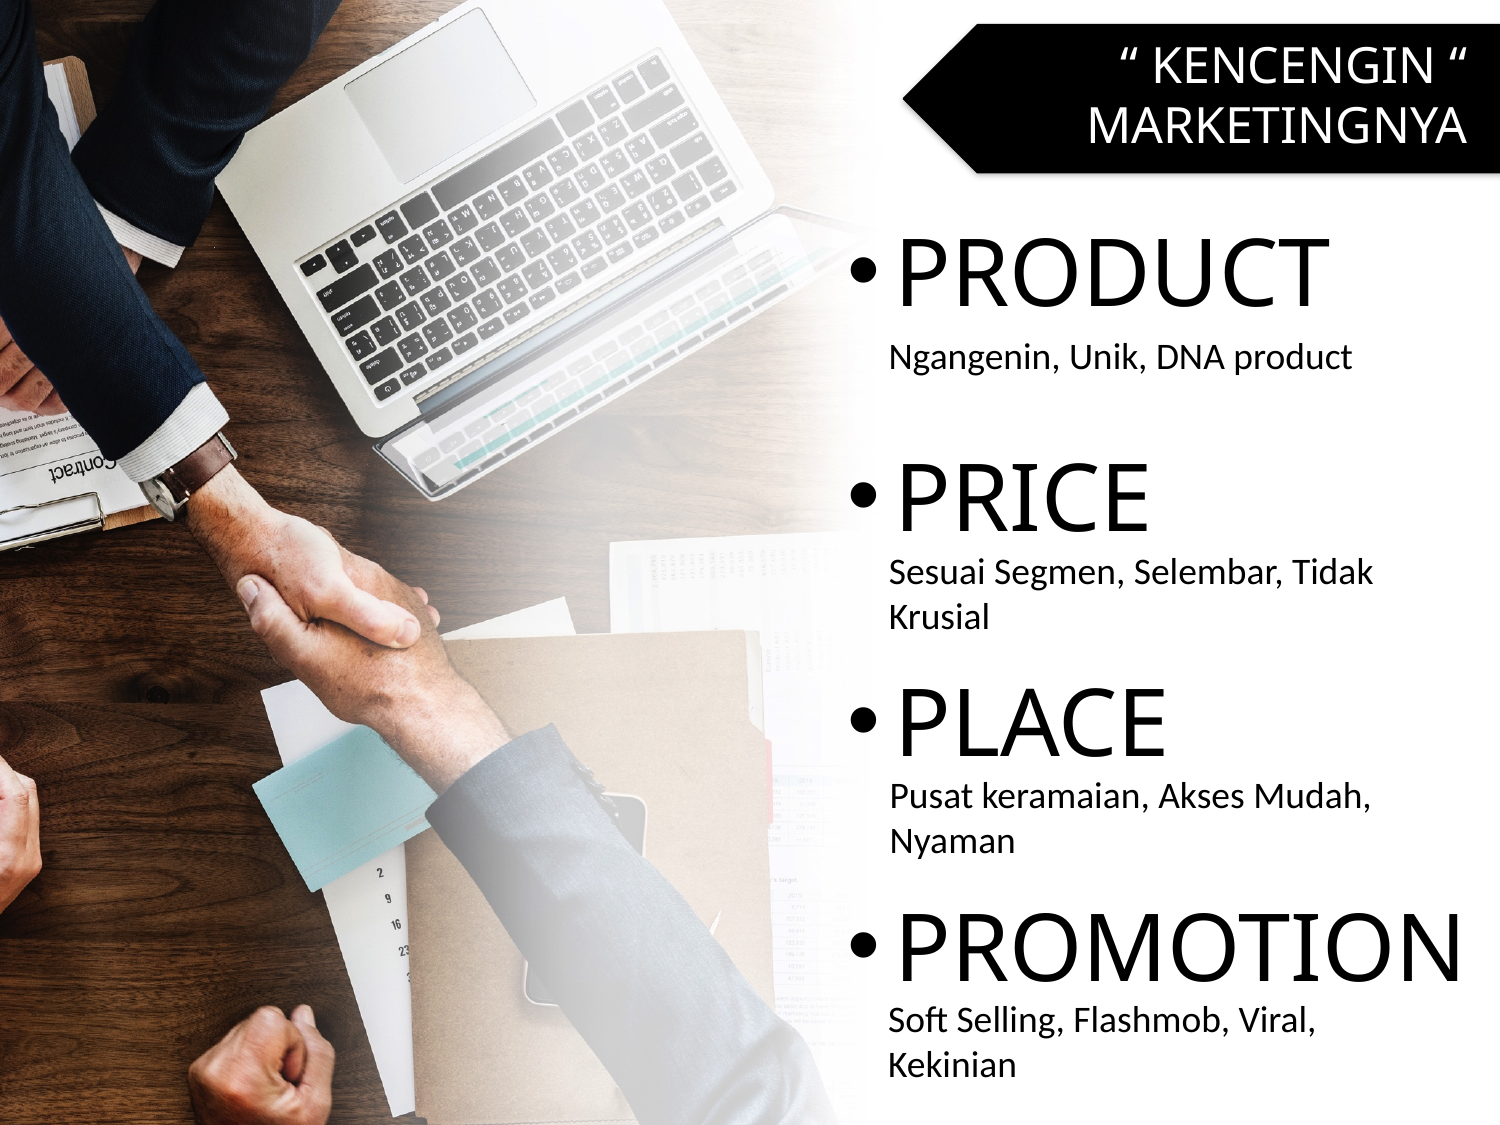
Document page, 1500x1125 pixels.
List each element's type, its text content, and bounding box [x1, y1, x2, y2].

text_box Ngangenin, Unik, DNA product [1016, 324, 1382, 385]
picture [0, 0, 1013, 1125]
text_box [1016, 23, 1500, 174]
text_box PRODUCT PRICE PLACE PROMOTION [1016, 868, 1500, 1121]
text_box “ KENCENGIN “ MARKETINGNYA [1016, 25, 1483, 161]
text_box Sesuai Segmen, Selembar, Tidak Krusial [1016, 539, 1491, 645]
text_box Soft Selling, Flashmob, Viral, Kekinian [1016, 987, 1463, 1093]
text_box PRODUCT PRICE PLACE PROMOTION [1016, 205, 1500, 763]
text_box Pusat keramaian, Akses Mudah, Nyaman [1016, 763, 1500, 868]
